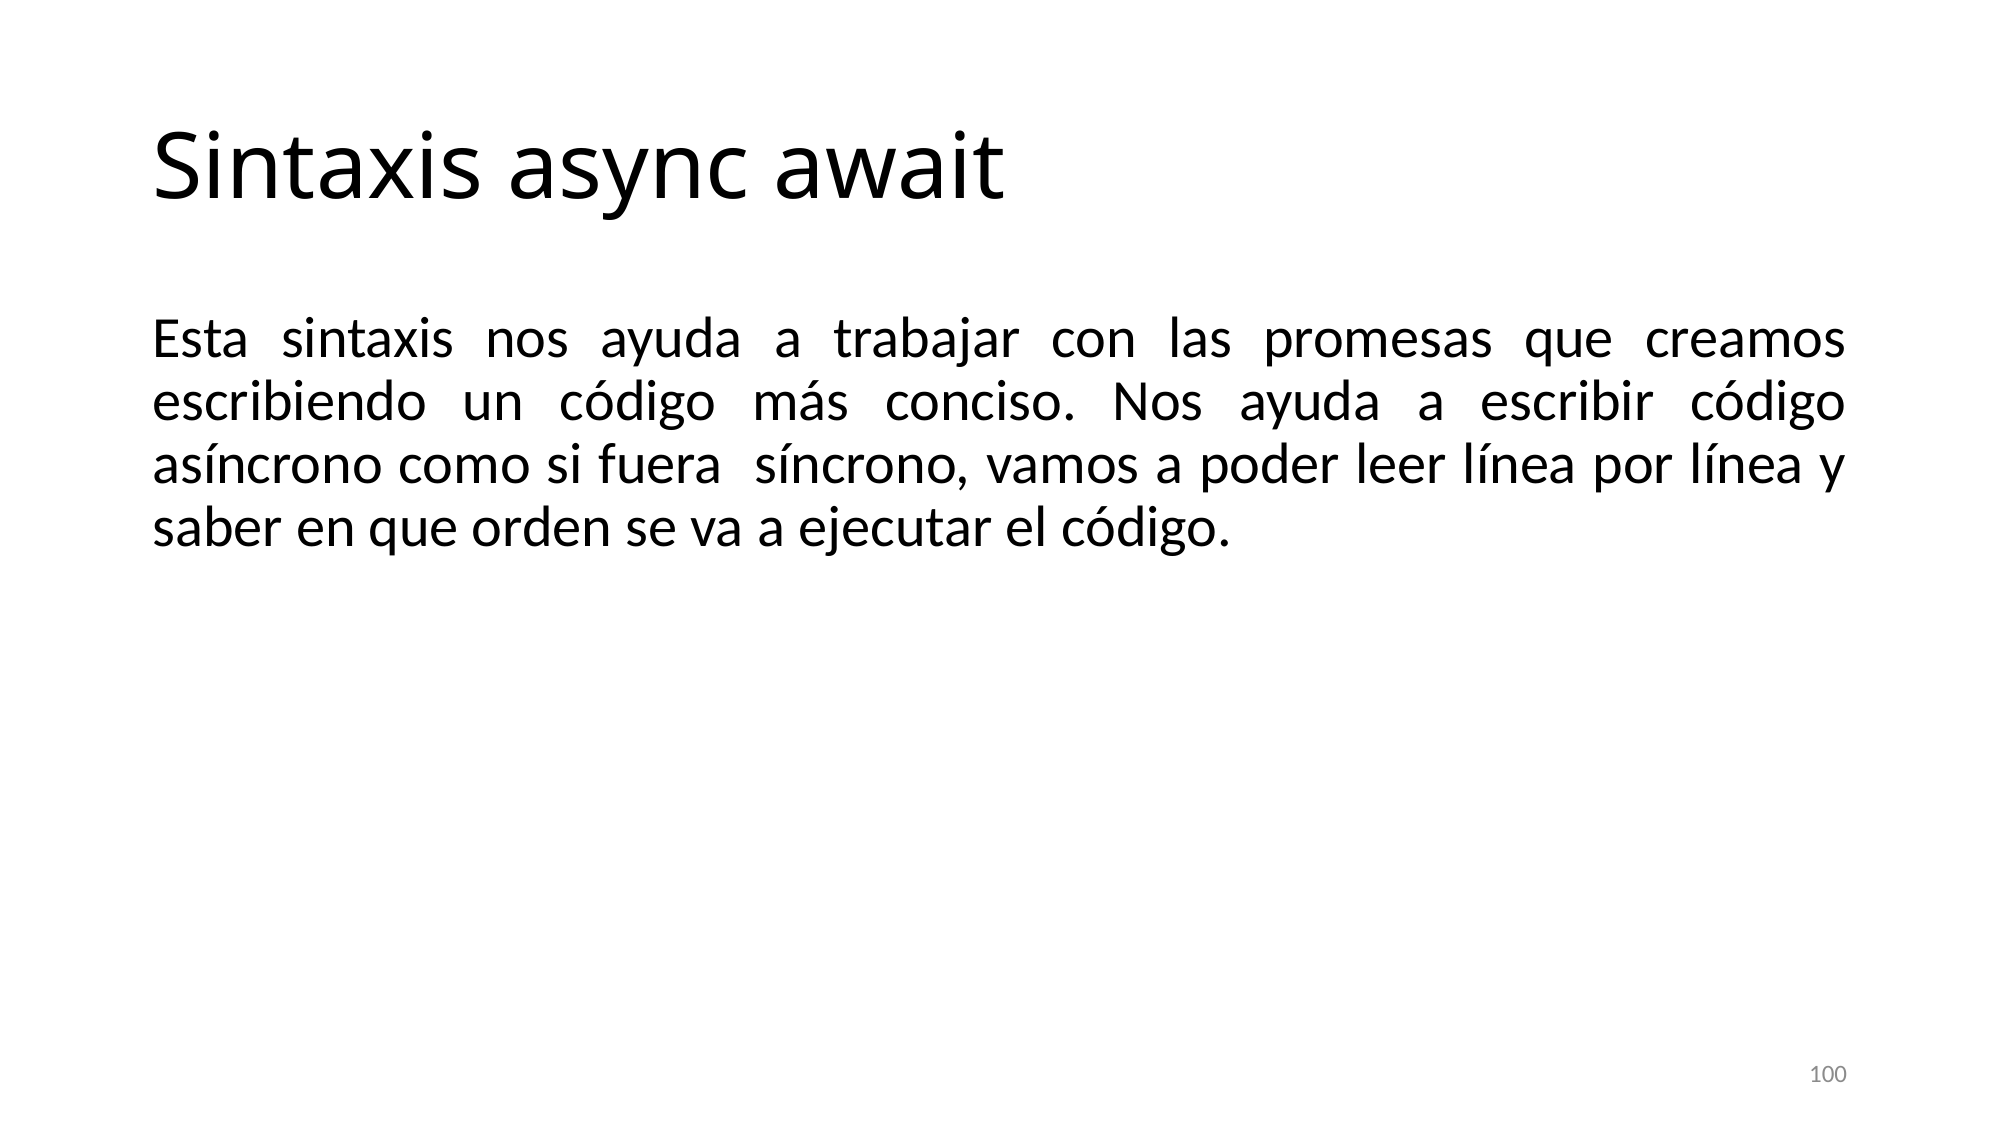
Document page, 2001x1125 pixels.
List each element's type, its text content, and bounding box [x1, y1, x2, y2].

title Sintaxis async await [137, 59, 1863, 278]
list Esta sintaxis nos ayuda a trabajar con las promesas que creamos escribiendo un código más conciso. Nos ayuda a escribir código asíncrono como si fuera síncrono, vamos a poder leer línea por línea y saber en que orden se va a ejecutar el código. [137, 299, 1863, 1014]
slide_number 100 [1412, 1042, 1863, 1103]
